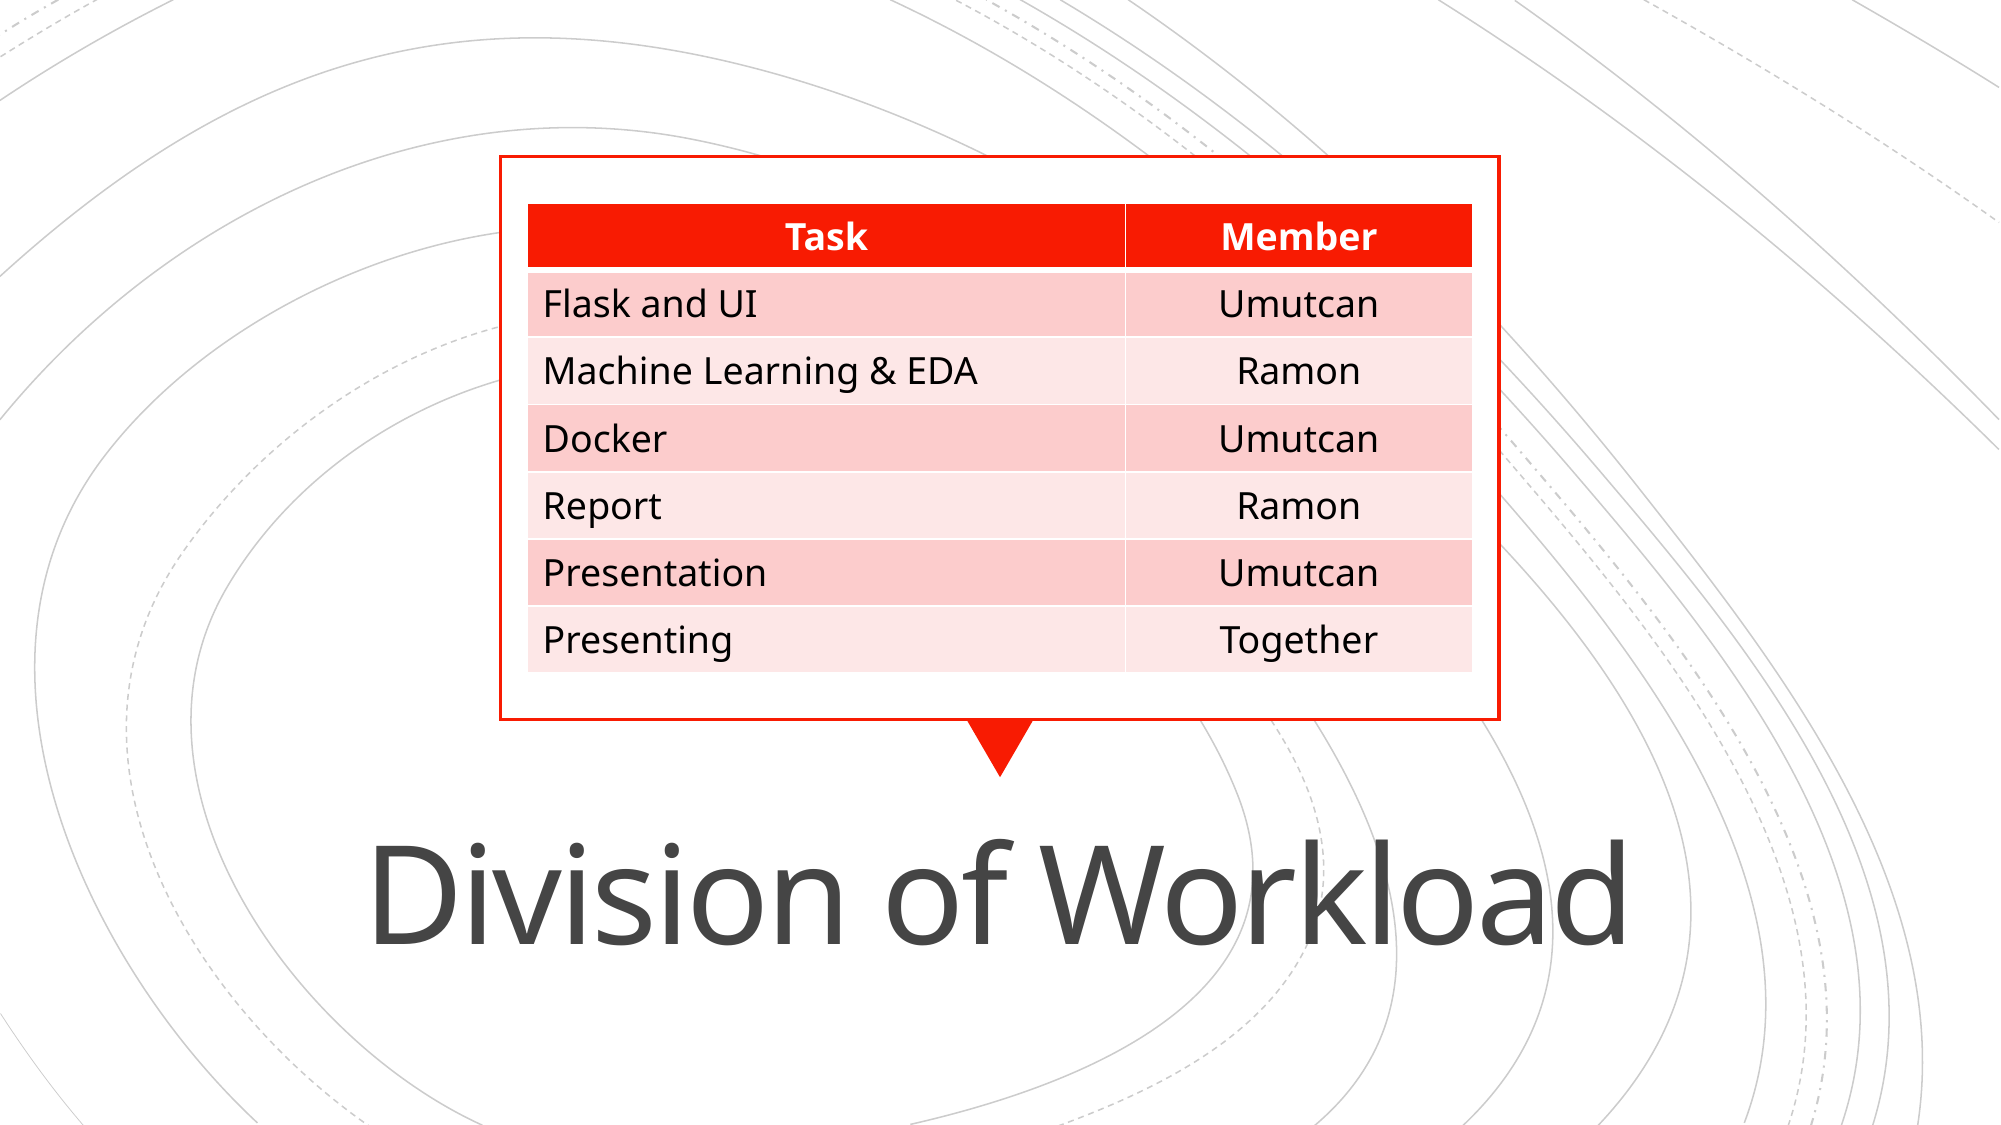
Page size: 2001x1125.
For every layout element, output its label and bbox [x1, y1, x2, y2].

text_box [0, 0, 2000, 1125]
